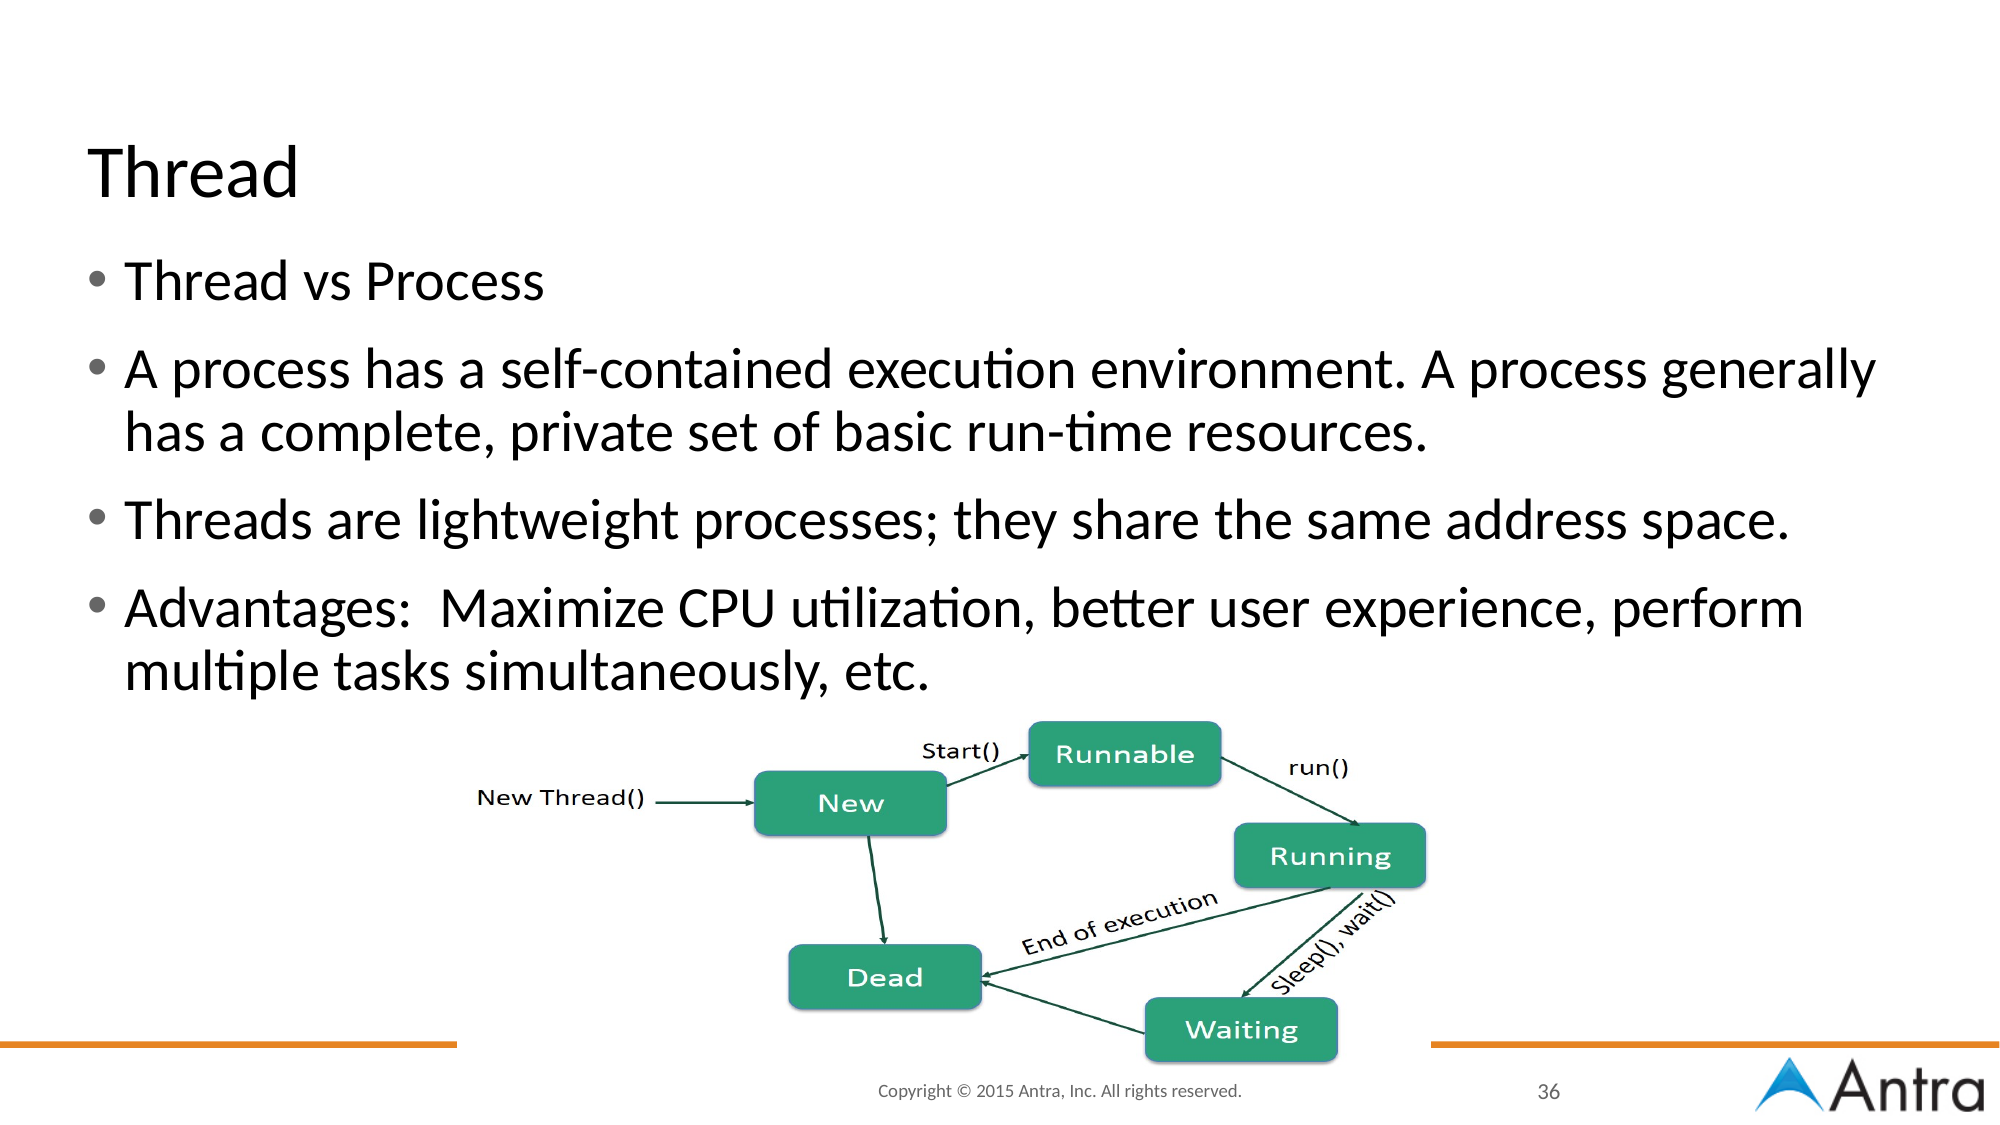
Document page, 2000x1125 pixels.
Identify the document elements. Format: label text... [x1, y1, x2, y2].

slide_number 36 [1498, 1075, 1561, 1106]
list Thread vs Process A process has a self-contained execution environment. A process generally has a complete, private set of basic run-time resources. Threads are lightweight processes; they share the same address space. Advantages: Maximize CPU utilization, better user experience, perform multiple tasks simultaneously, etc. [87, 249, 1913, 975]
picture [1744, 1048, 1994, 1122]
picture [457, 719, 1431, 1068]
title Thread [87, 66, 1913, 213]
